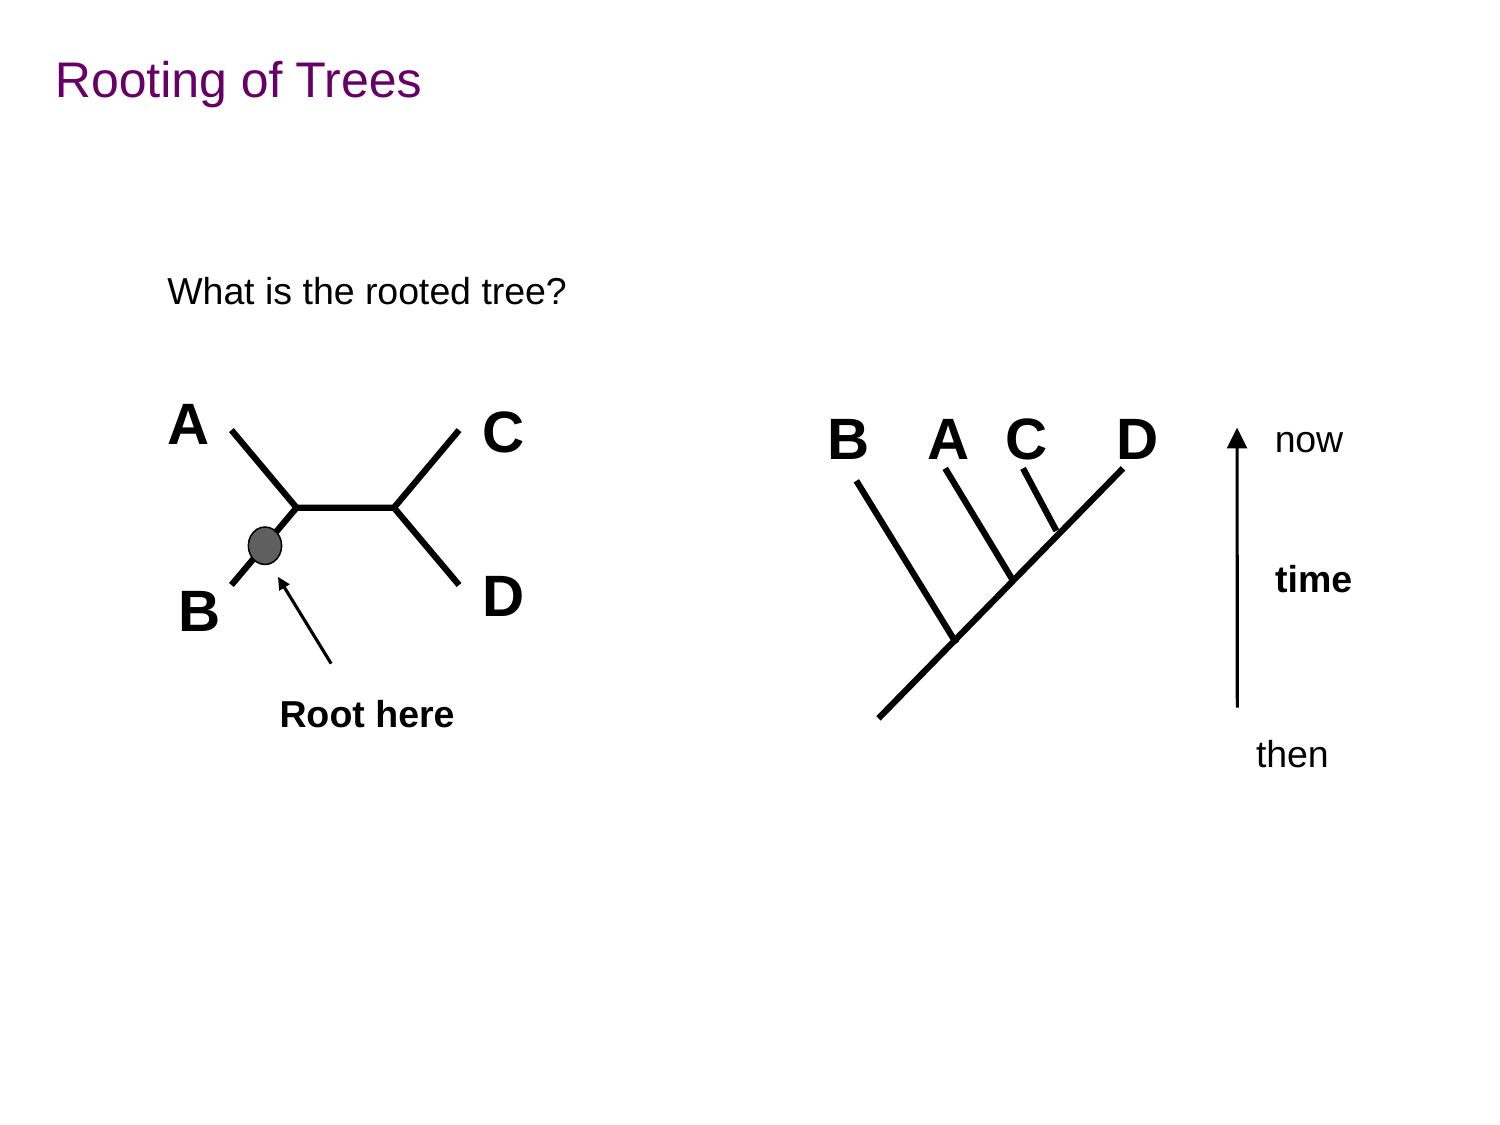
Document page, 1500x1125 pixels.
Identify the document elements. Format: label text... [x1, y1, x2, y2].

text_box C [989, 393, 1057, 454]
text_box A [152, 378, 186, 439]
text_box B [811, 393, 879, 467]
text_box Root here [264, 682, 470, 743]
text_box C [467, 386, 508, 448]
text_box time [1260, 547, 1368, 608]
text_box [248, 527, 282, 565]
text_box What is the rooted tree? [152, 259, 646, 320]
text_box B [163, 565, 204, 627]
text_box Rooting of Trees [40, 40, 437, 116]
text_box D [1100, 393, 1168, 454]
text_box [1226, 427, 1248, 708]
text_box then [1241, 722, 1345, 783]
text_box A [911, 393, 979, 454]
text_box [278, 576, 332, 664]
text_box D [467, 550, 508, 612]
text_box now [1259, 407, 1359, 468]
